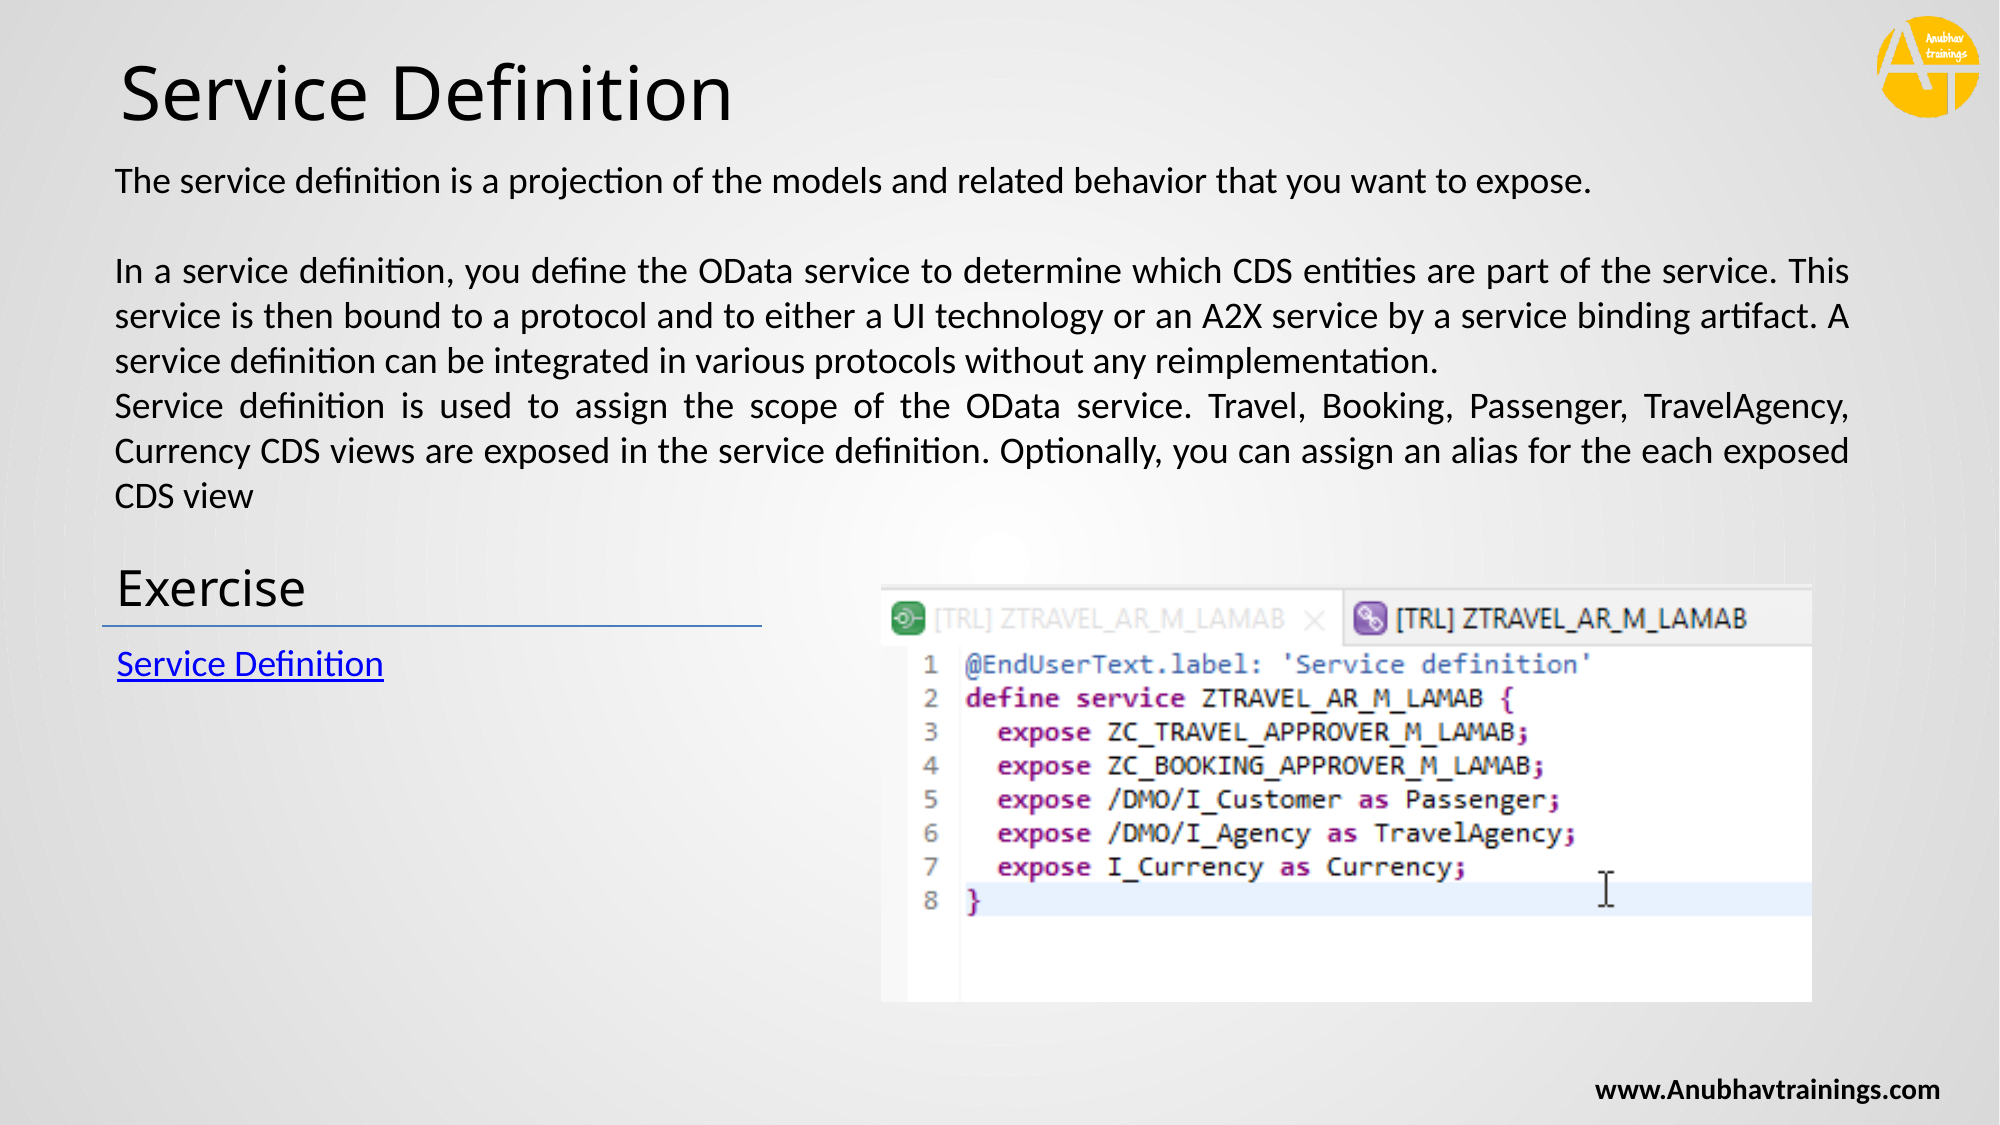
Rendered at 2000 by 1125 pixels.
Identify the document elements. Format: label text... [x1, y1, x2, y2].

text_box Service Definition [101, 631, 766, 692]
title Service Definition [99, 32, 1900, 149]
text_box The service definition is a projection of the models and related behavior that you want to expose. In a service definition, you define the OData service to determine which CDS entities are part of the service. This service is then bound to a protocol and to either a UI technology or an A2X service by a service binding artifact. A service definition can be integrated in various protocols without any reimplementation. Service definition is used to assign the scope of the OData service. Travel, Booking, Passenger, TravelAgency, Currency CDS views are exposed in the service definition. Optionally, you can assign an alias for the each exposed CDS view [99, 148, 1867, 524]
picture [1866, 9, 1985, 126]
picture [881, 584, 1813, 1002]
text_box Exercise [101, 548, 445, 624]
footer www.Anubhavtrainings.com [1543, 1058, 1994, 1118]
